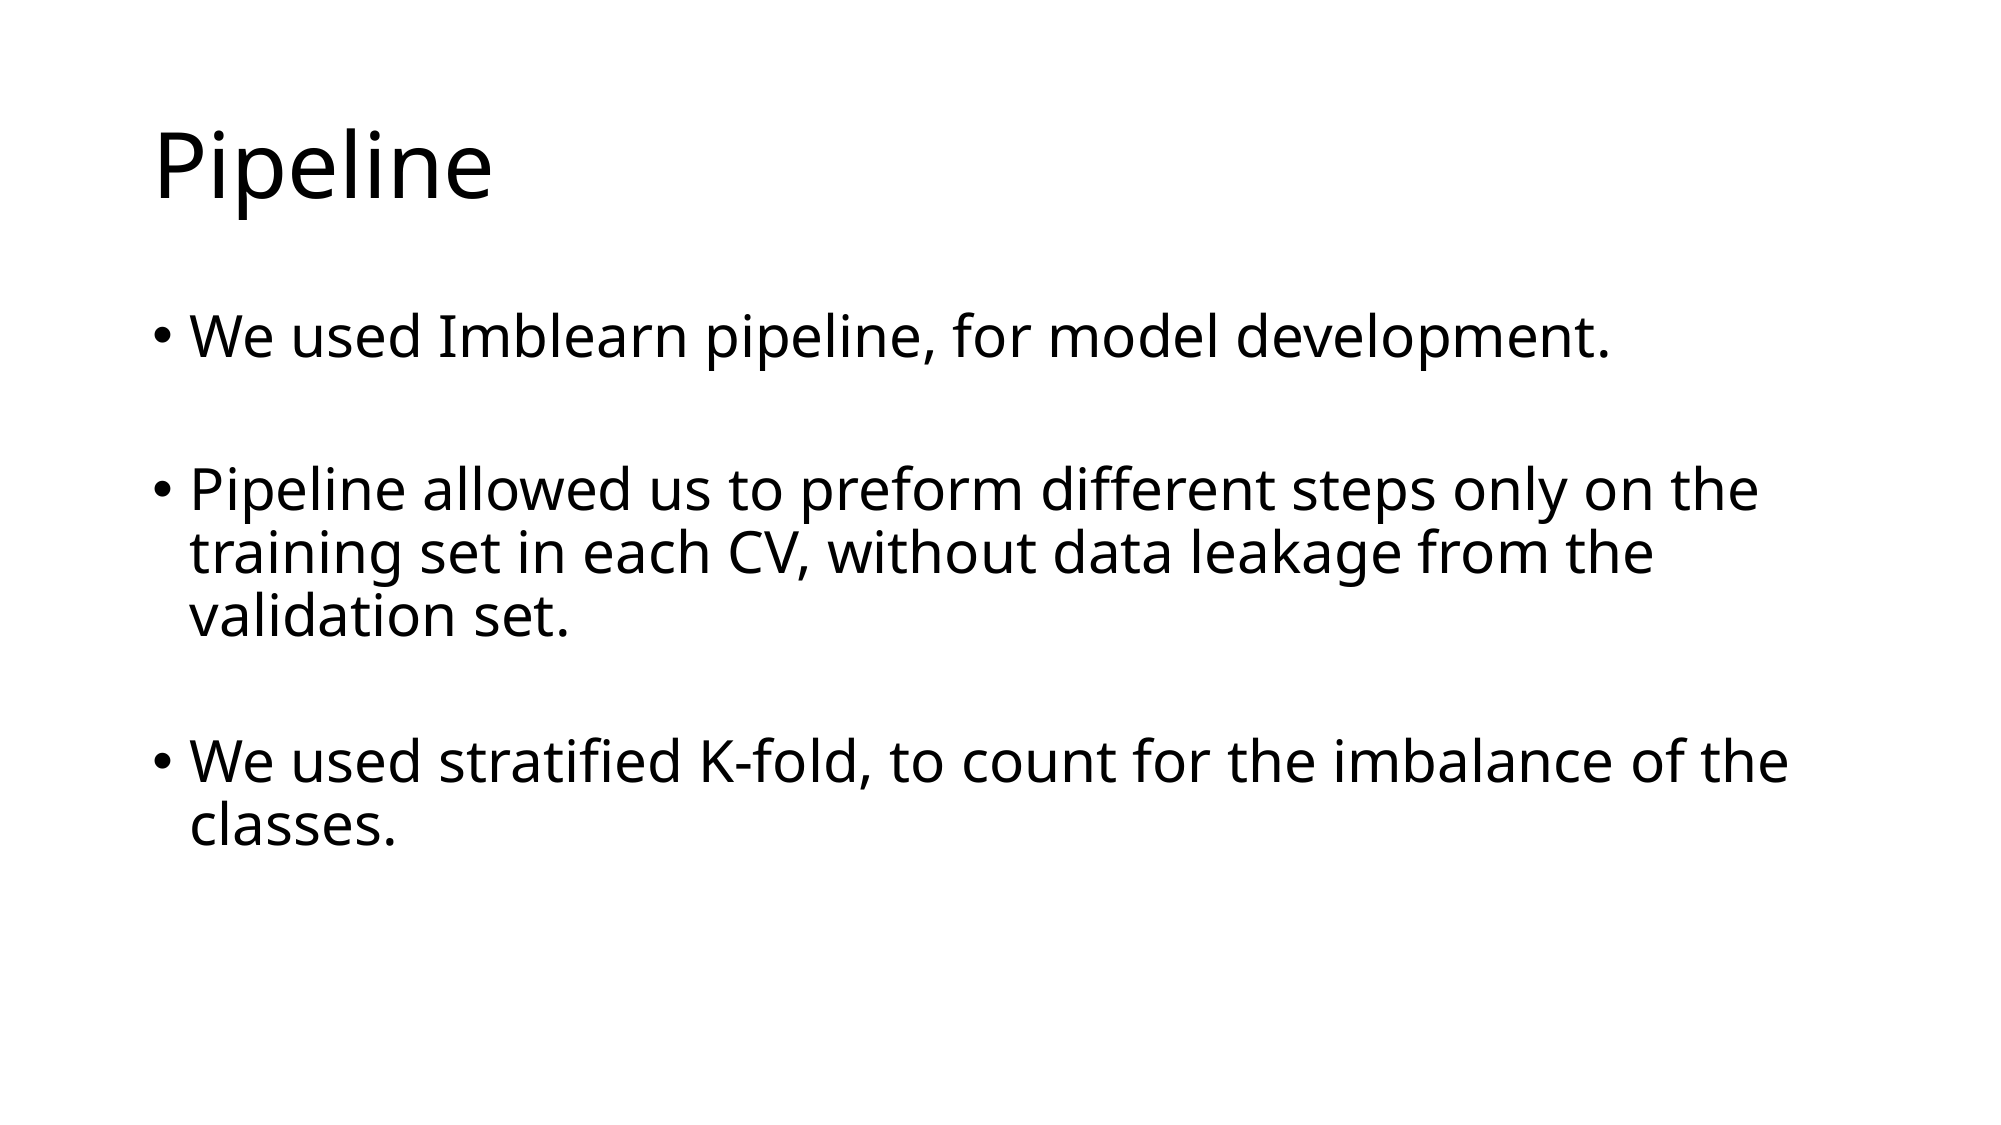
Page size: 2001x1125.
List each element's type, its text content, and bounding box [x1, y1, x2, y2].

title Pipeline [137, 59, 1863, 278]
list We used Imblearn pipeline, for model development. Pipeline allowed us to preform different steps only on the training set in each CV, without data leakage from the validation set. We used stratified K-fold, to count for the imbalance of the classes. [137, 299, 1863, 1014]
